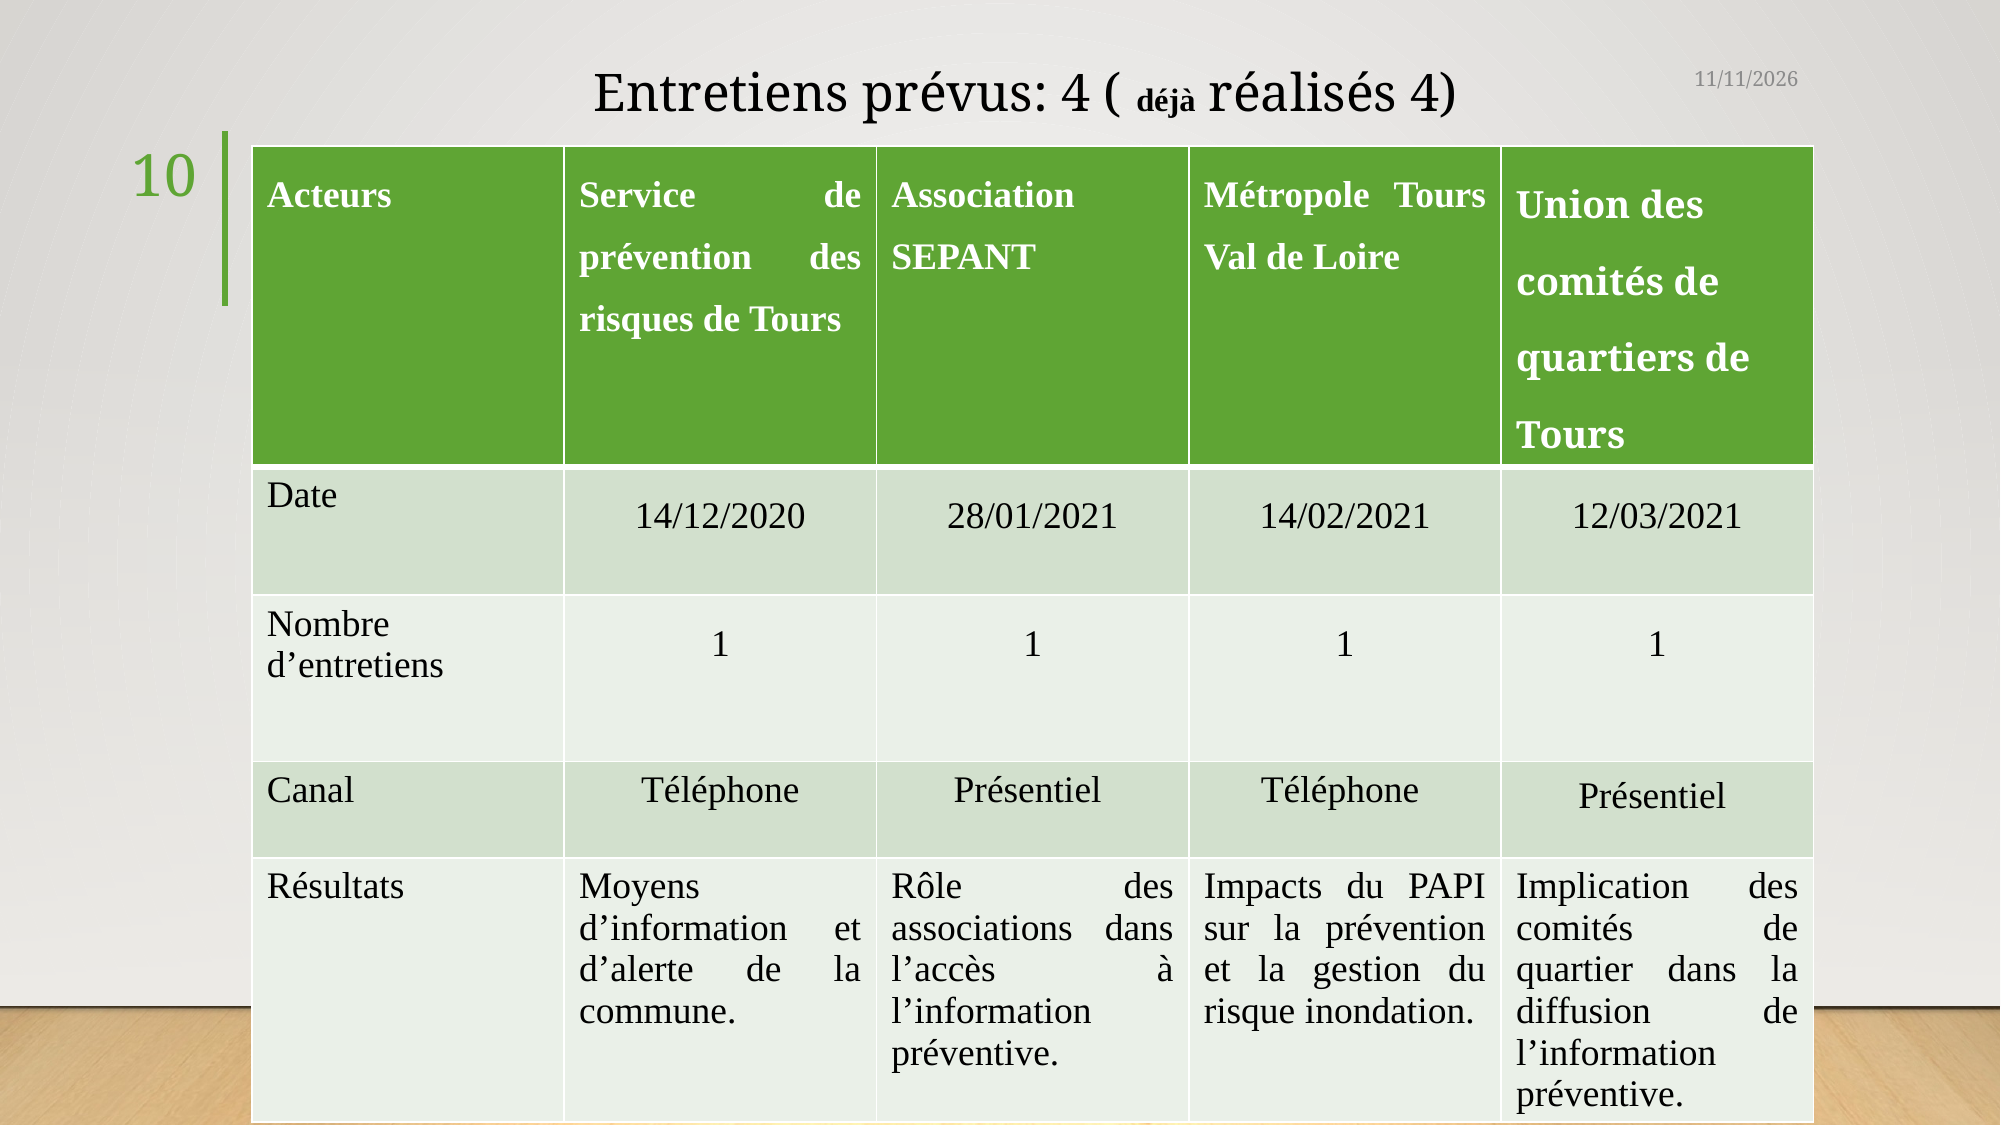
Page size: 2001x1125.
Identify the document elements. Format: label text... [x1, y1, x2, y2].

table_header Métropole Tours Val de Loire [1190, 147, 1500, 464]
table_cell 14/02/2021 [1190, 470, 1500, 594]
table_cell Présentiel [877, 762, 1188, 857]
table_cell Canal [253, 762, 563, 857]
table_cell 28/01/2021 [877, 470, 1188, 594]
table_cell 14/12/2020 [565, 470, 876, 594]
table_cell Téléphone [565, 762, 876, 857]
table_cell 1 [1502, 596, 1813, 761]
table_cell Date [253, 470, 563, 594]
table_cell Implication des comités de quartier dans la diffusion de l’information préventive. [1502, 859, 1813, 1121]
table_header Acteurs [253, 147, 563, 464]
table_cell 1 [565, 596, 876, 761]
slide_number 10 [78, 131, 212, 214]
table_cell Téléphone [1190, 762, 1500, 857]
table_header Union des comités de quartiers de Tours [1502, 147, 1813, 464]
table_cell 1 [877, 596, 1188, 761]
picture [0, 1006, 2000, 1125]
title Entretiens prévus: 4 ( déjà réalisés 4) [251, 21, 1814, 130]
table_cell Nombre d’entretiens [253, 596, 563, 761]
table_cell Résultats [253, 859, 563, 1121]
table_cell Impacts du PAPI sur la prévention et la gestion du risque inondation. [1190, 859, 1500, 1121]
table_cell 1 [1190, 596, 1500, 761]
table_cell Présentiel [1502, 762, 1813, 857]
table_cell 12/03/2021 [1502, 470, 1813, 594]
table_cell Rôle des associations dans l’accès à l’information préventive. [877, 859, 1188, 1121]
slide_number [1239, 54, 1814, 105]
table_cell Moyens d’information et d’alerte de la commune. [565, 859, 876, 1121]
table_header Service de prévention des risques de Tours [565, 147, 876, 464]
table_header Association SEPANT [877, 147, 1188, 464]
